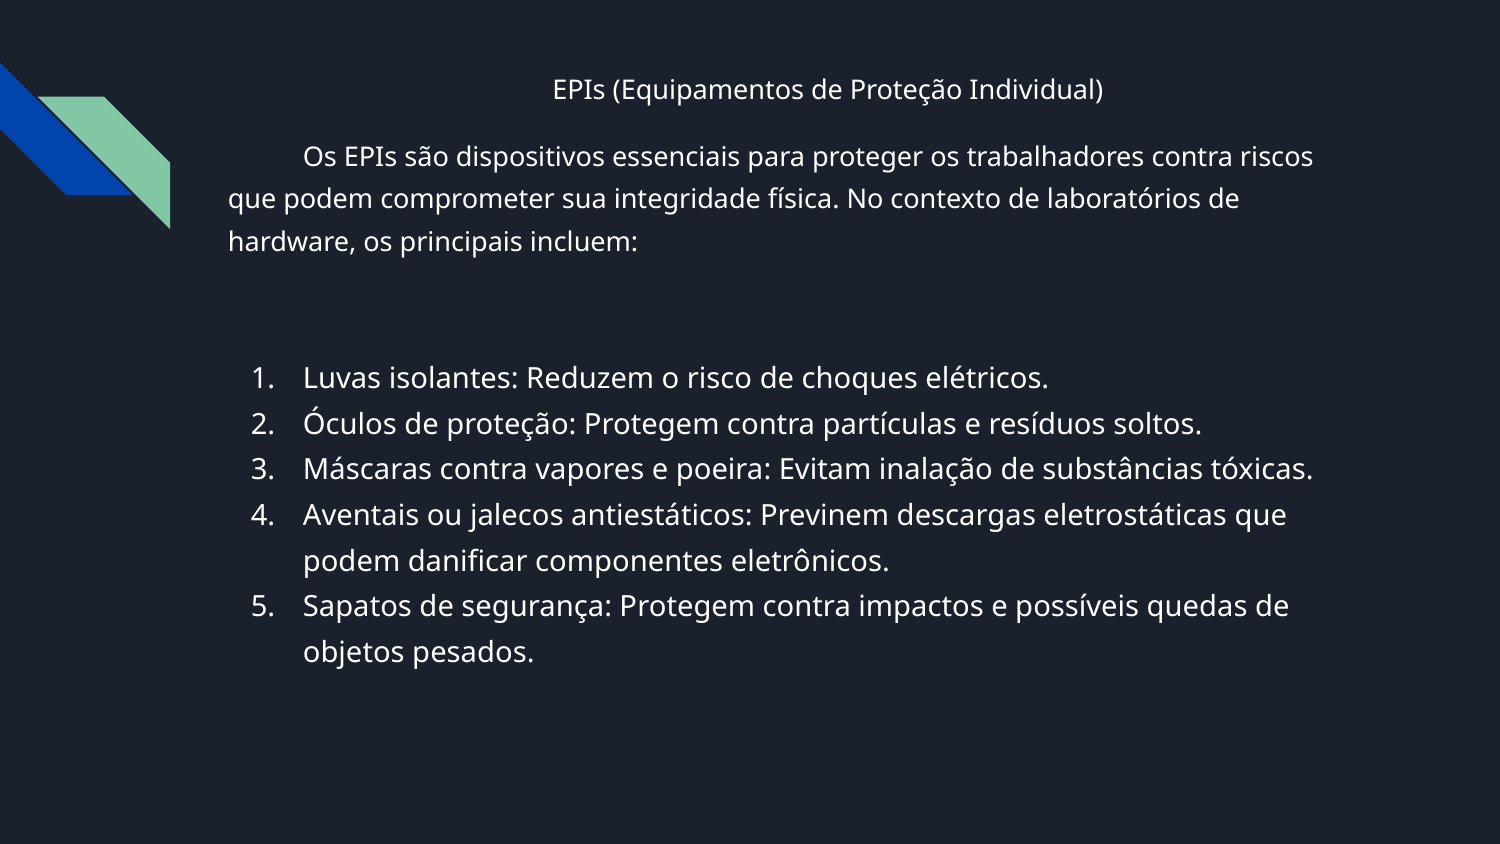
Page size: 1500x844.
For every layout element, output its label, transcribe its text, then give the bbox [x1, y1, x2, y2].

list EPIs (Equipamentos de Proteção Individual) Os EPIs são dispositivos essenciais para proteger os trabalhadores contra riscos que podem comprometer sua integridade física. No contexto de laboratórios de hardware, os principais incluem: Luvas isolantes: Reduzem o risco de choques elétricos. Óculos de proteção: Protegem contra partículas e resíduos soltos. Máscaras contra vapores e poeira: Evitam inalação de substâncias tóxicas. Aventais ou jalecos antiestáticos: Previnem descargas eletrostáticas que podem danificar componentes eletrônicos. Sapatos de segurança: Protegem contra impactos e possíveis quedas de objetos pesados. [212, 50, 1368, 792]
